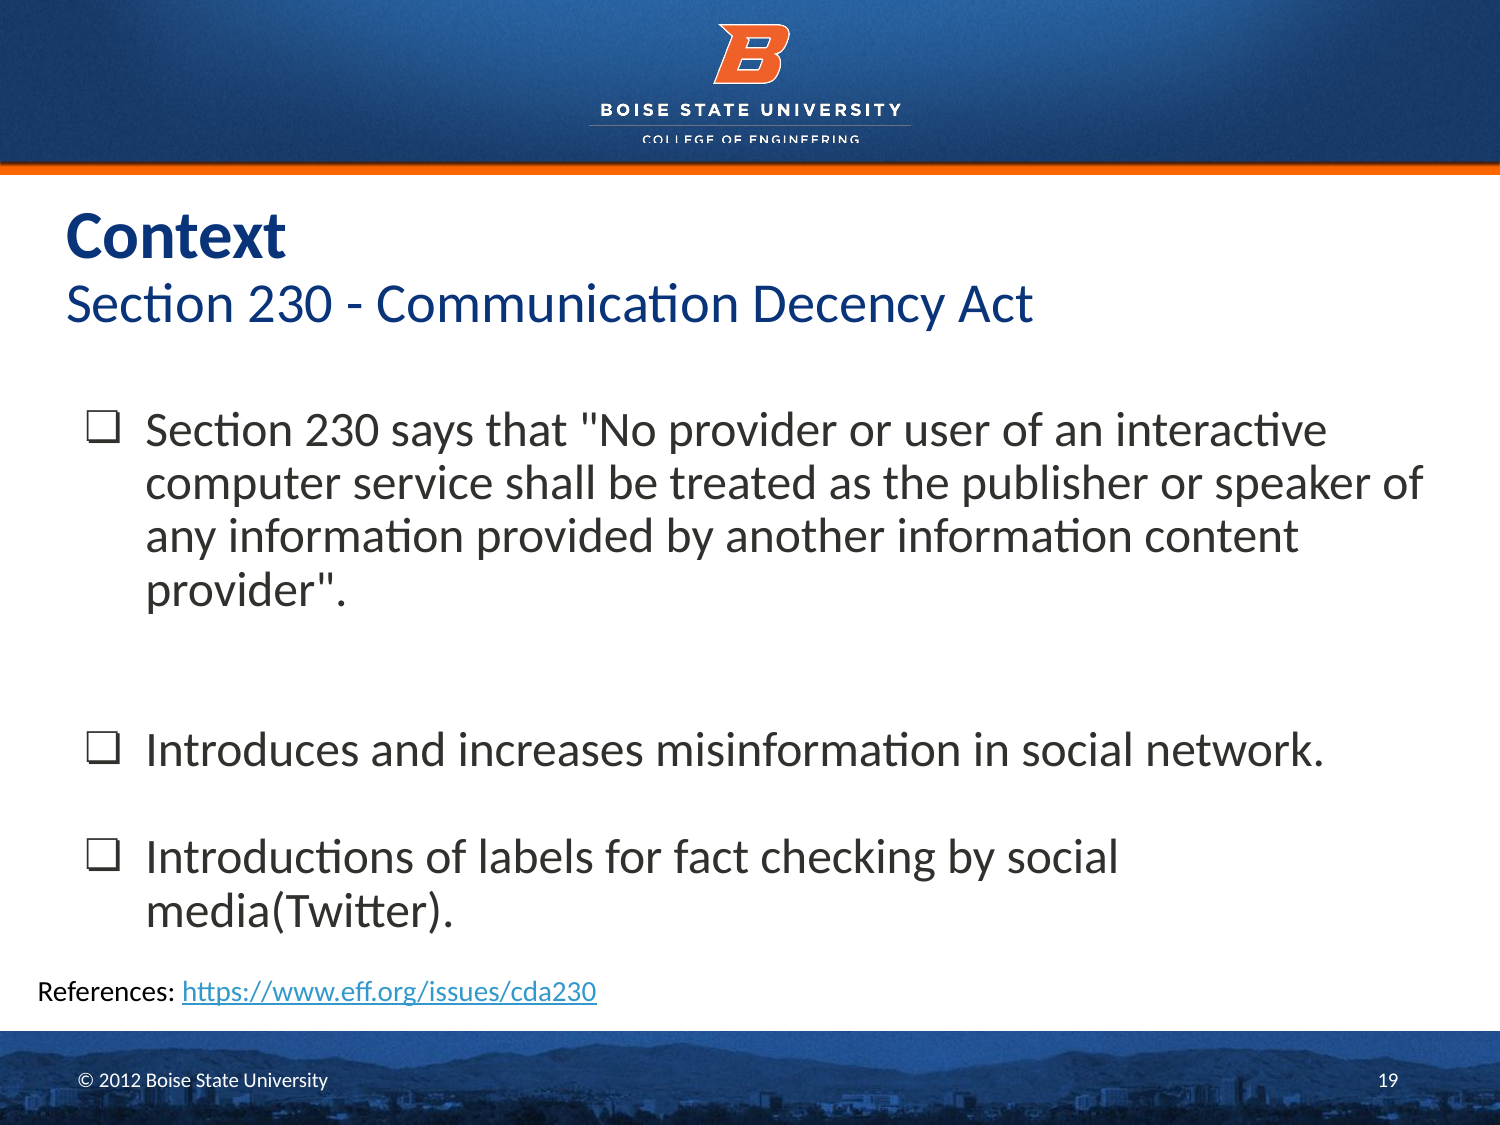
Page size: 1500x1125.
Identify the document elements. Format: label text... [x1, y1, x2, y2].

text_box References: https://www.eff.org/issues/cda230 [22, 956, 1478, 1022]
list Section 230 says that "No provider or user of an interactive computer service shall be treated as the publisher or speaker of any information provided by another information content provider". Introduces and increases misinformation in social network. Introductions of labels for fact checking by social media(Twitter). [51, 388, 1449, 956]
picture [0, 1031, 1500, 1125]
picture [0, 0, 1500, 175]
title Context Section 230 - Communication Decency Act [51, 184, 1449, 352]
